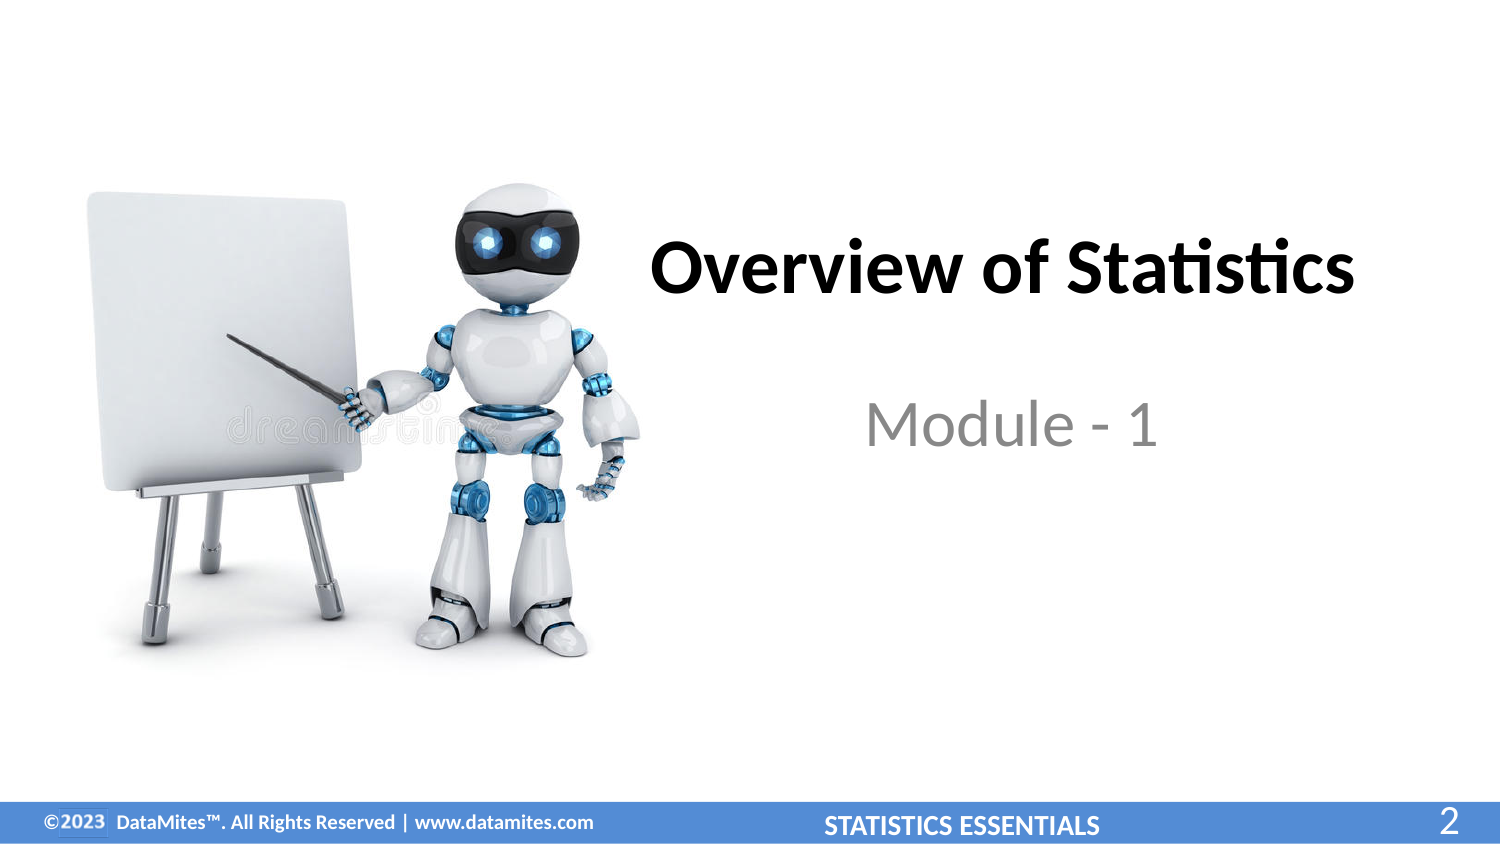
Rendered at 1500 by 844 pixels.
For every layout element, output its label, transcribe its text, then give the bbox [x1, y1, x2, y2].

title Overview of Statistics [741, 171, 1413, 353]
slide_number ‹#› [1412, 795, 1475, 841]
picture [0, 801, 167, 844]
subtitle Module - 1 [741, 372, 1382, 589]
footer STATISTICS ESSENTIALS [624, 798, 1300, 844]
picture [0, 140, 738, 694]
